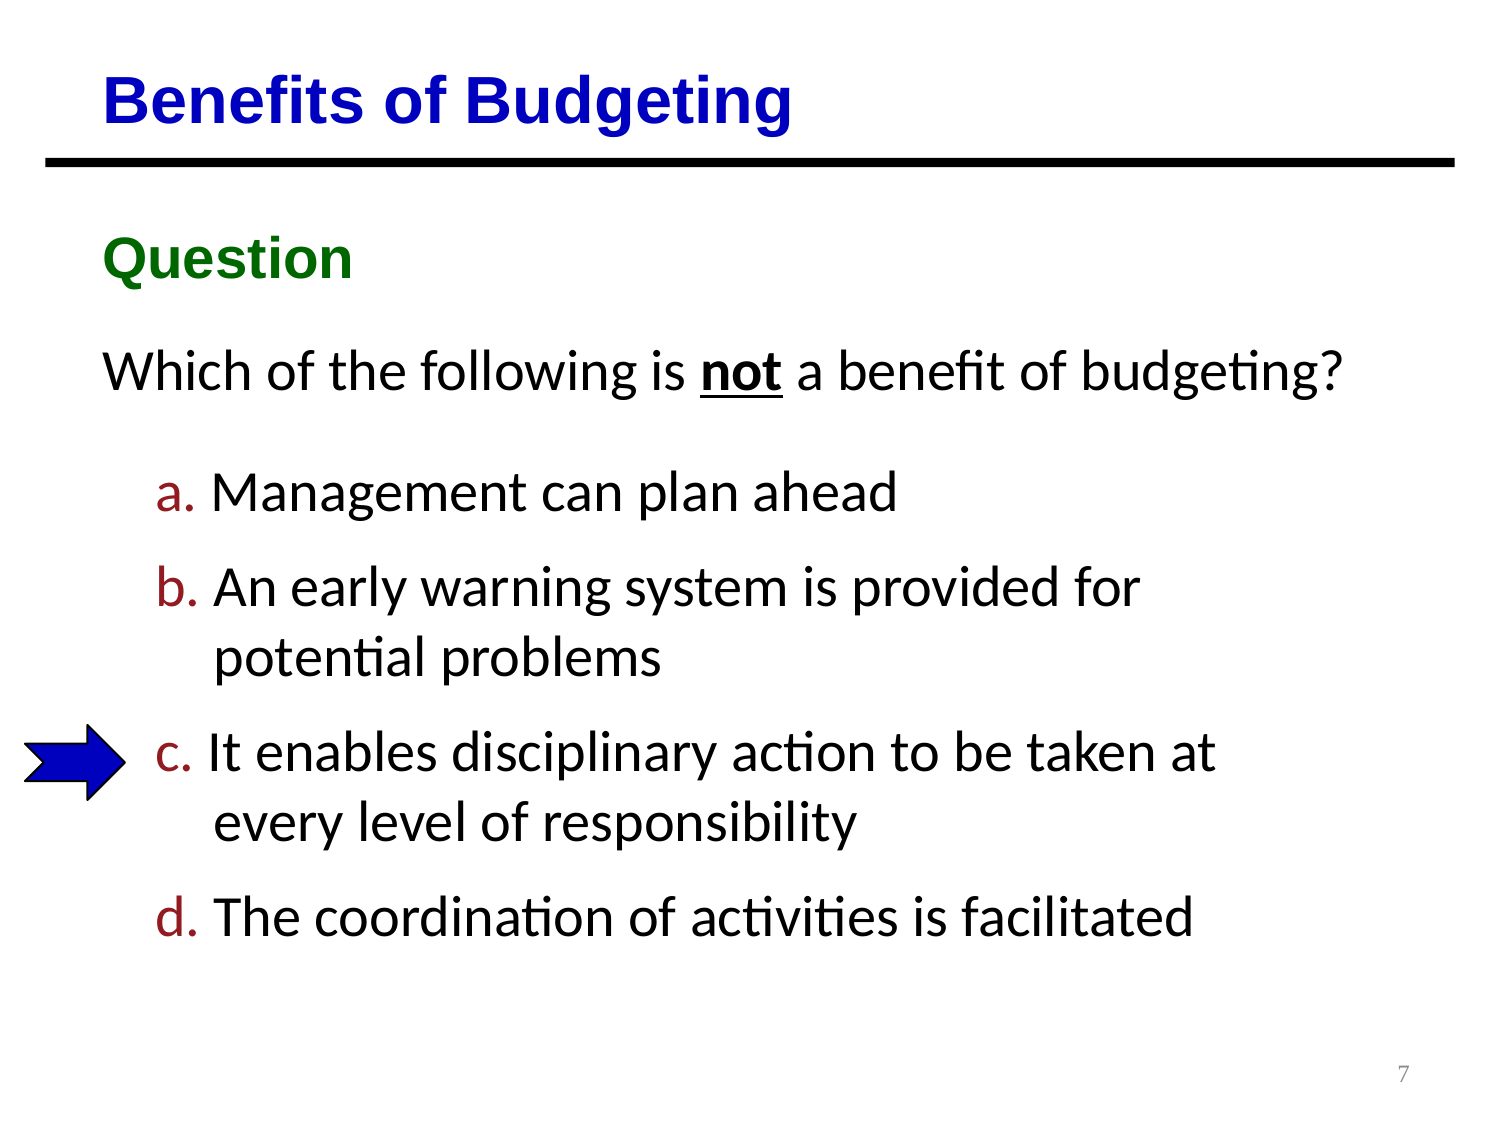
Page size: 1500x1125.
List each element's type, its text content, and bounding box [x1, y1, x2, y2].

text_box Question [87, 212, 800, 298]
slide_number 7 [1074, 1042, 1425, 1103]
text_box [24, 724, 125, 800]
text_box a. Management can plan ahead b. An early warning system is provided for potential problems c. It enables disciplinary action to be taken at every level of responsibility d. The coordination of activities is facilitated [124, 445, 1388, 963]
text_box Benefits of Budgeting [87, 50, 1450, 142]
list Which of the following is not a benefit of budgeting? [87, 324, 1413, 425]
